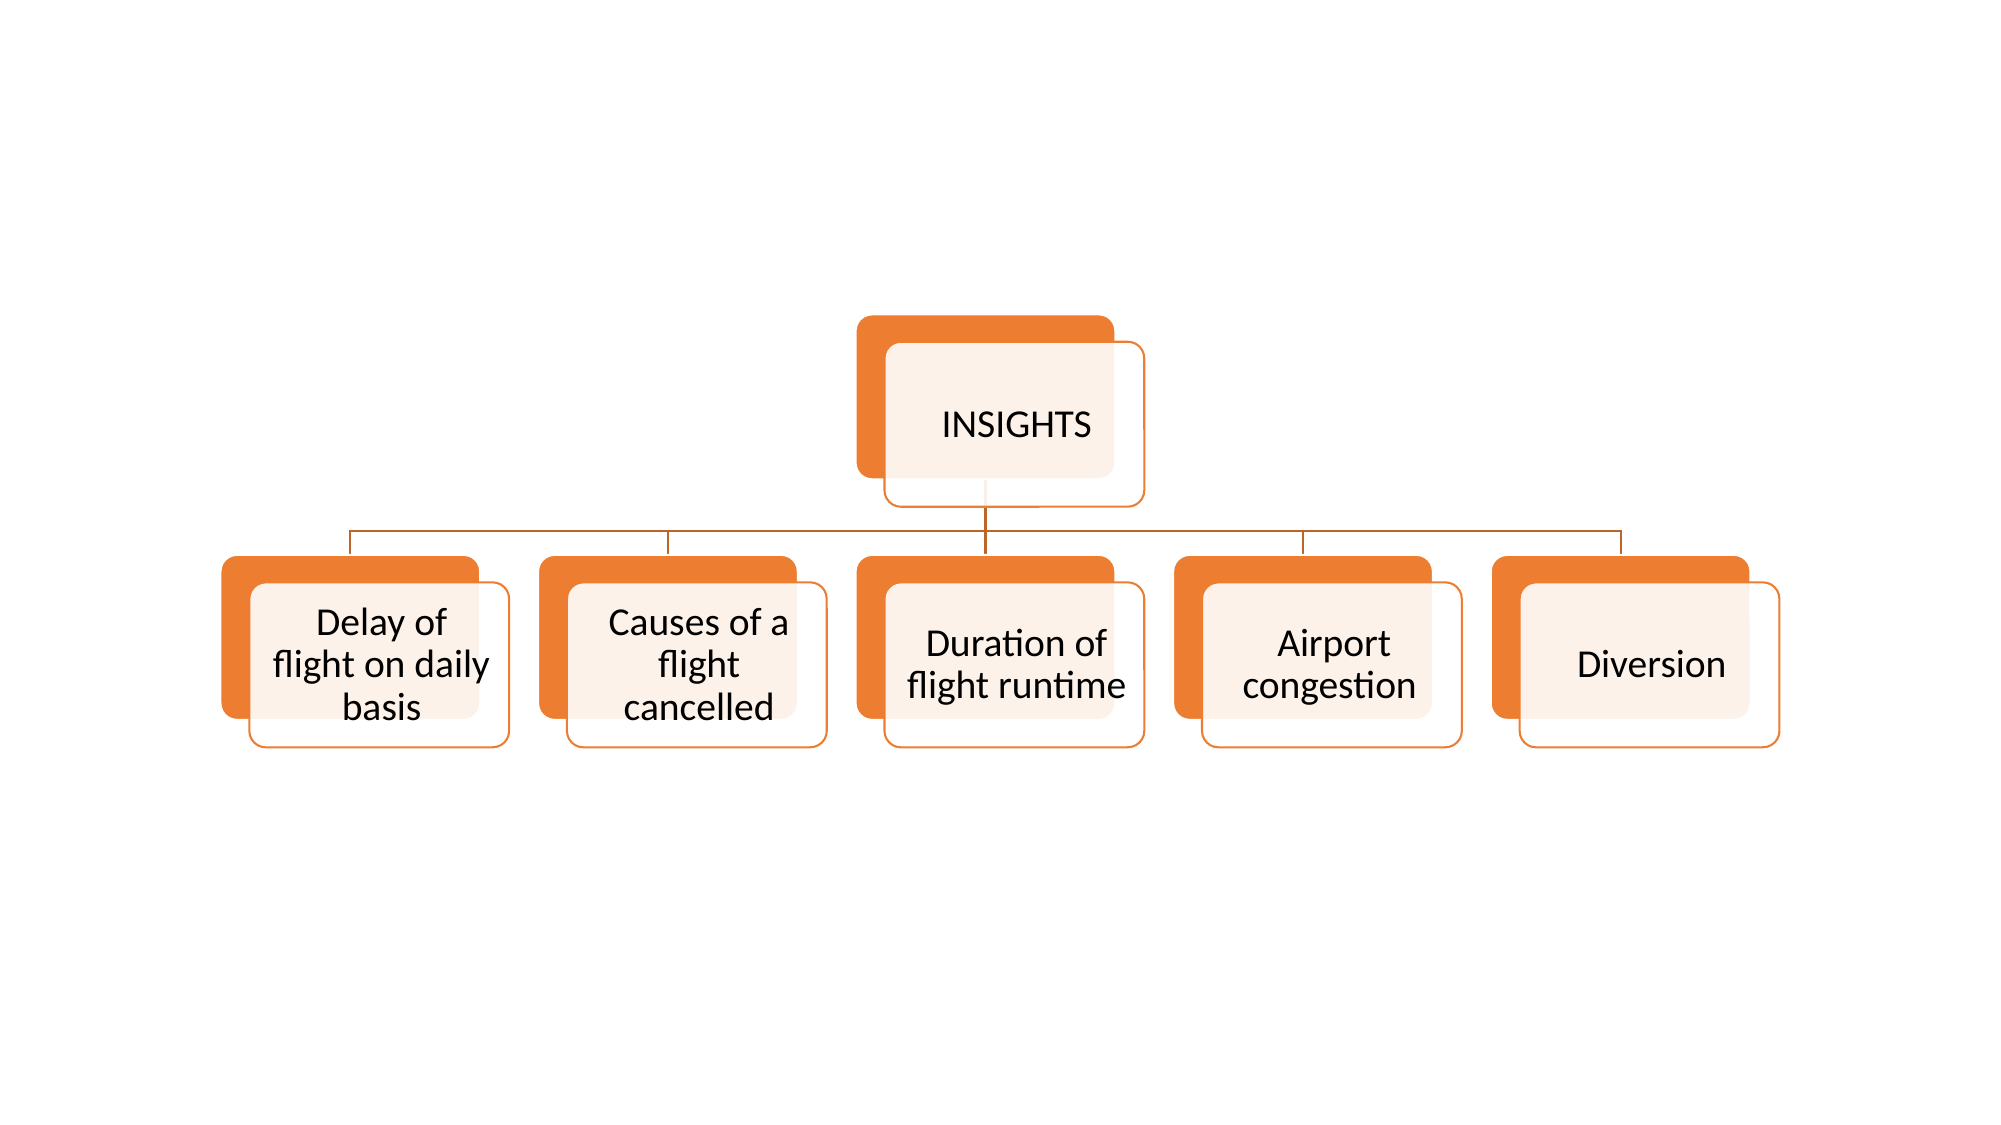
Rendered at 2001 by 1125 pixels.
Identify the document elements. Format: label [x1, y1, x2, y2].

text_box [219, 186, 1780, 875]
